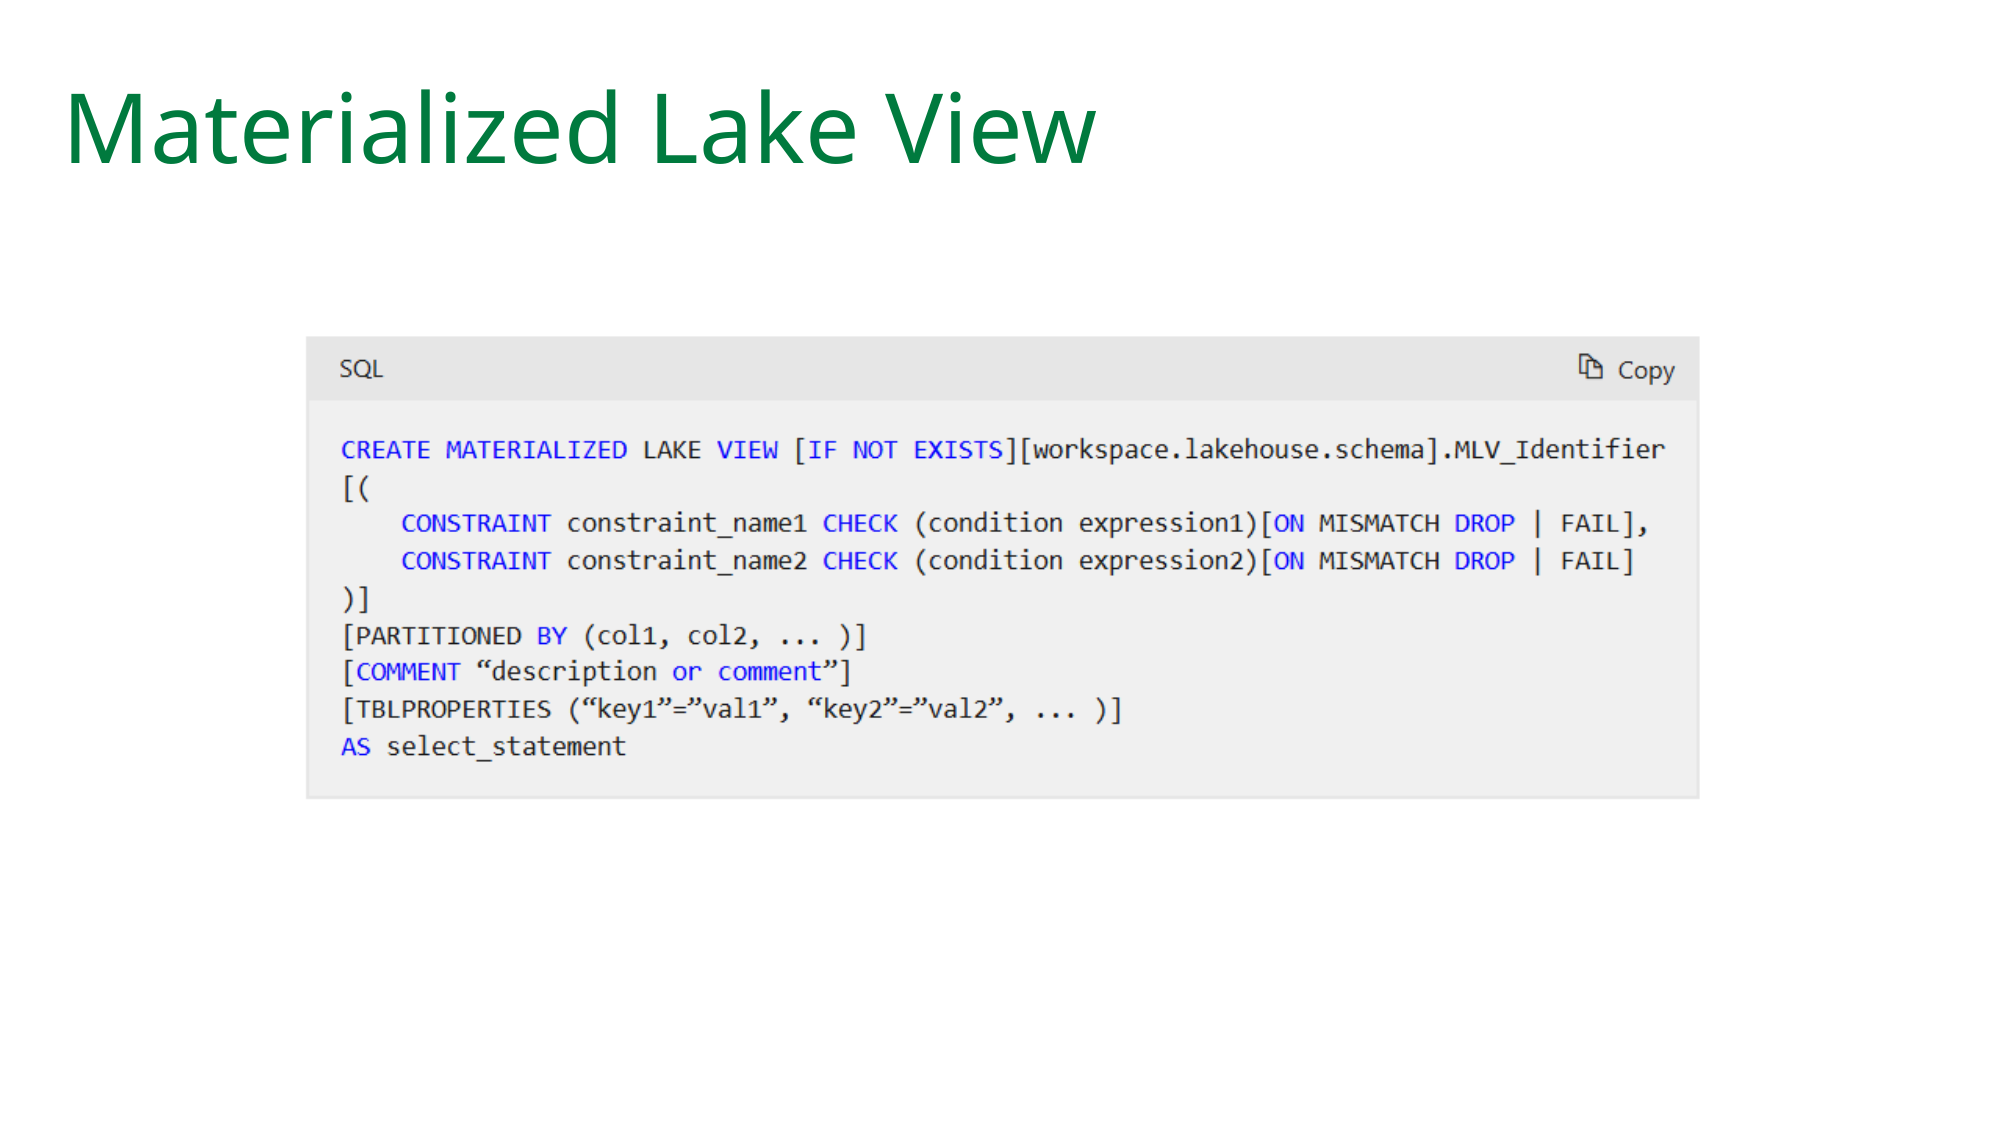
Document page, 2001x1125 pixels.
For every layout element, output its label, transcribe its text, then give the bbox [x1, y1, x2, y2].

picture [286, 320, 1714, 805]
title Materialized Lake View [62, 62, 1938, 188]
